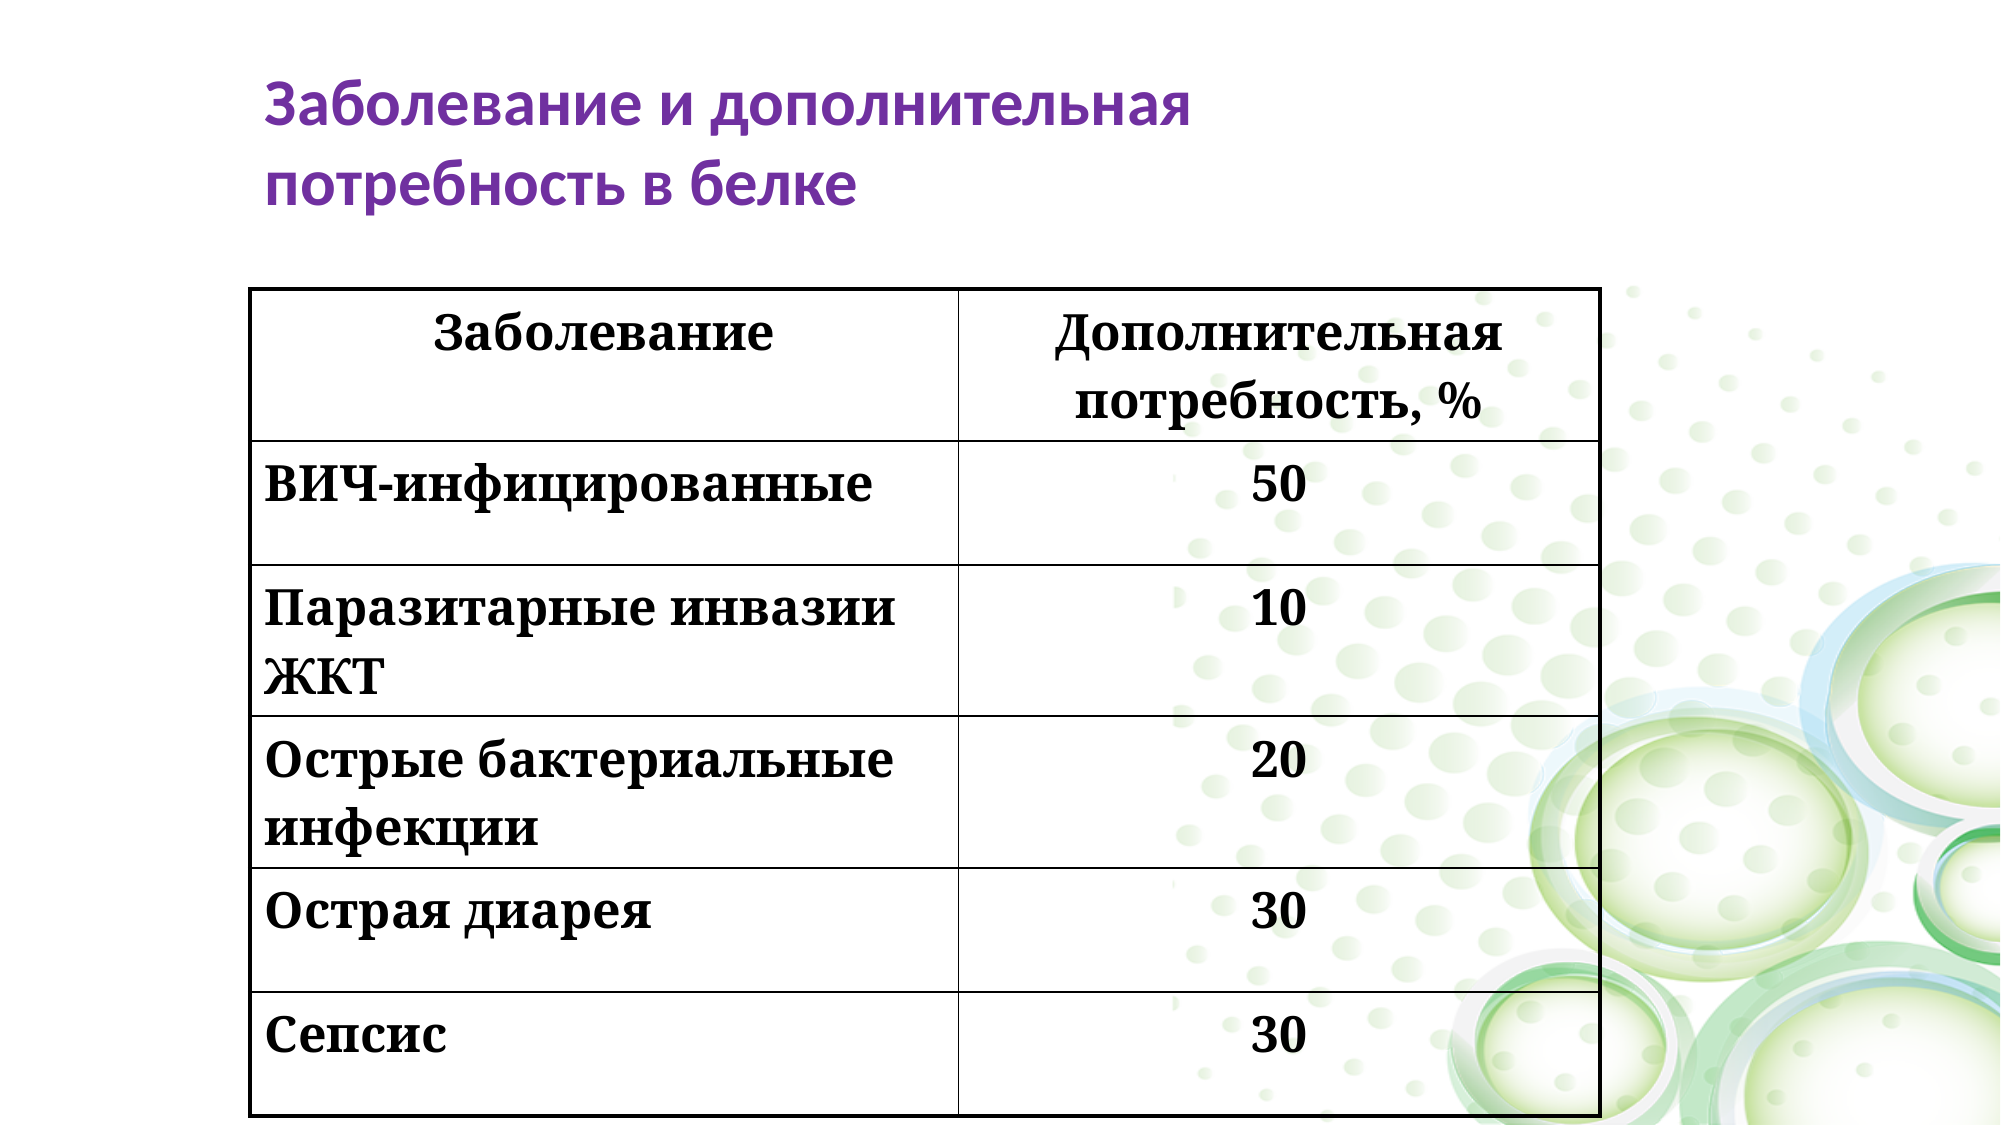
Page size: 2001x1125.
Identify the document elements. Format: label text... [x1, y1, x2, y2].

table_header Дополнительная потребность, % [959, 291, 1598, 440]
table_cell Паразитарные инвазии ЖКТ [252, 566, 958, 715]
table_header Заболевание [252, 291, 958, 440]
table_cell 10 [959, 566, 1598, 715]
picture [0, 0, 2001, 1125]
table_cell 30 [959, 869, 1598, 991]
table_cell 20 [959, 717, 1598, 867]
table_cell Острые бактериальные инфекции [252, 717, 958, 867]
table_cell 30 [959, 993, 1598, 1114]
table_cell 50 [959, 442, 1598, 564]
title Заболевание и дополнительная потребность в белке [249, 45, 1675, 233]
table_cell Сепсис [252, 993, 958, 1114]
table_cell ВИЧ-инфицированные [252, 442, 958, 564]
table_cell Острая диарея [252, 869, 958, 991]
